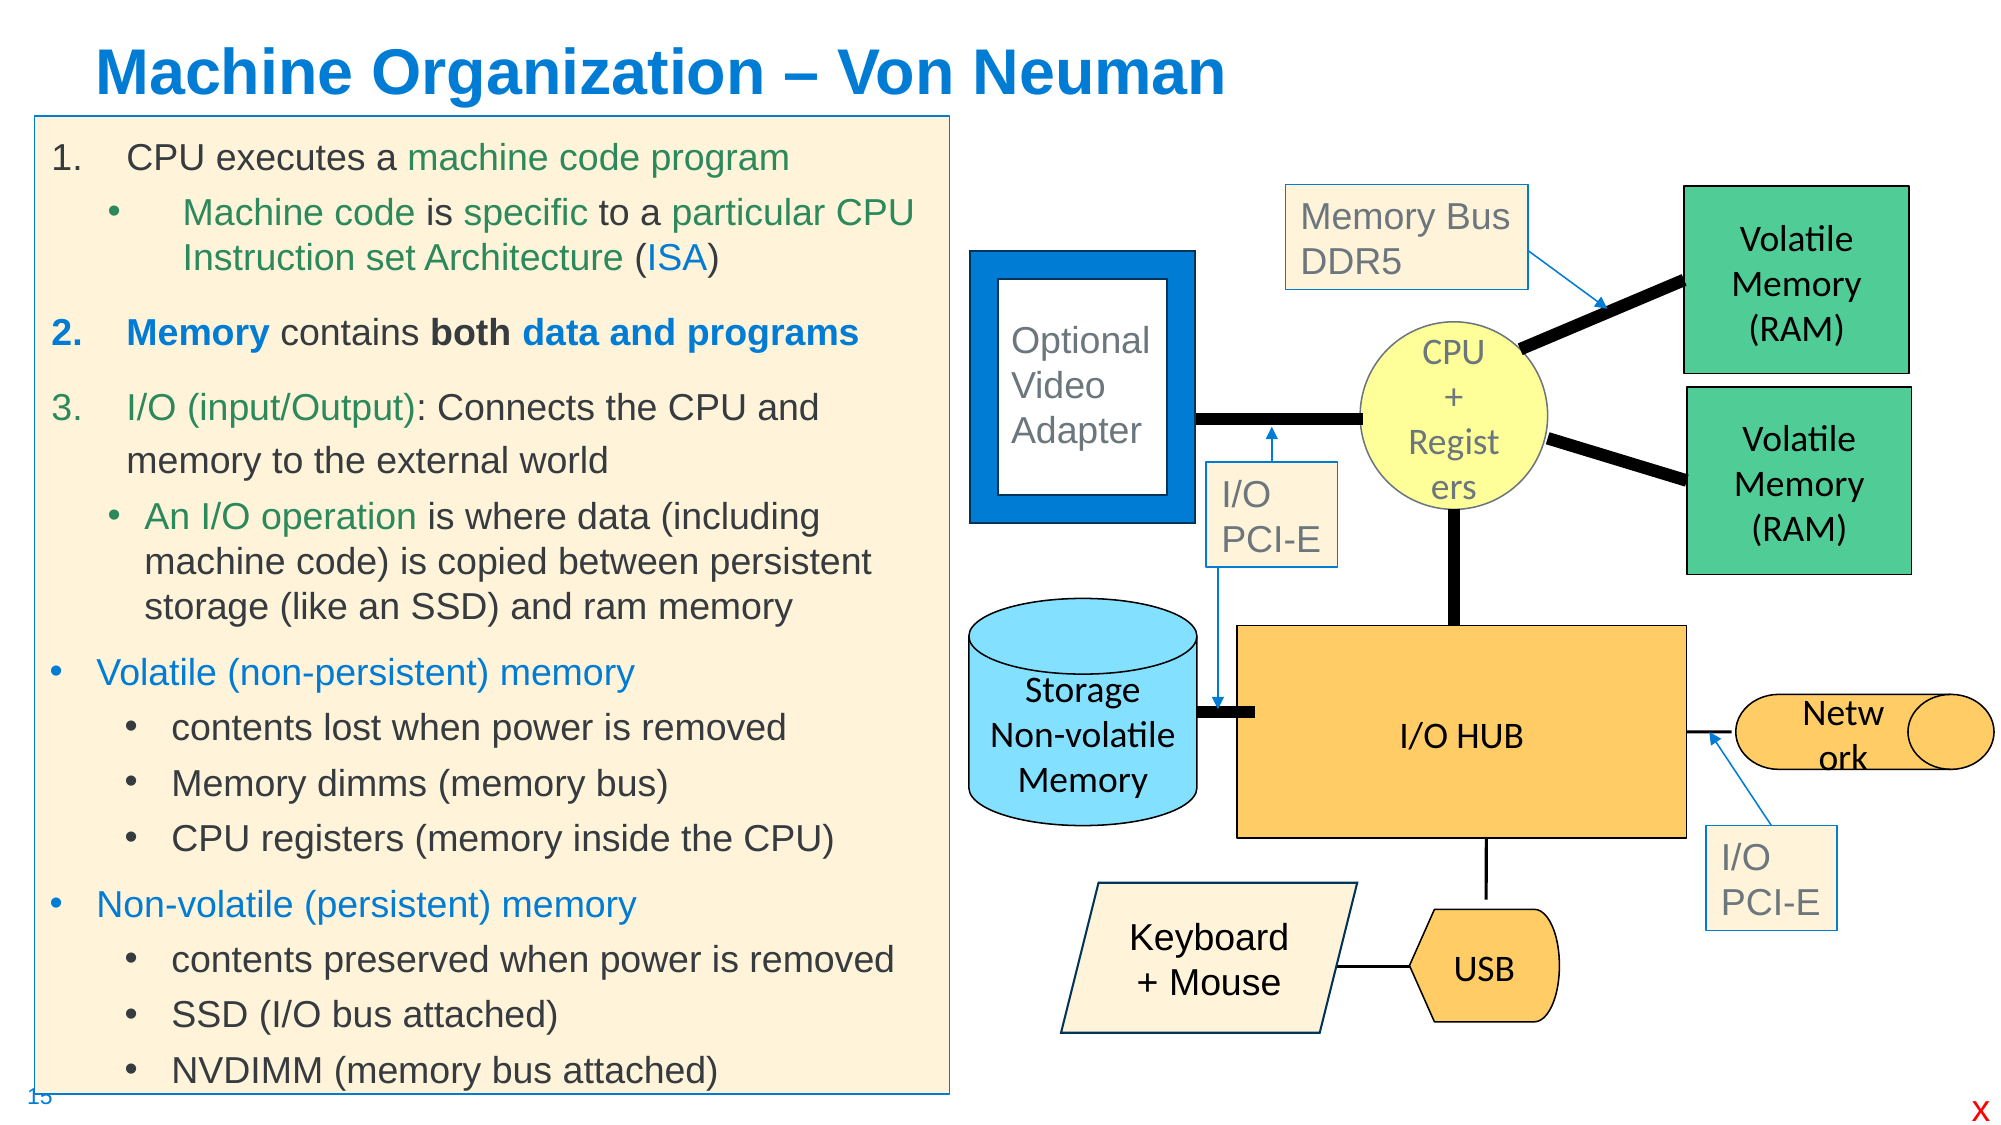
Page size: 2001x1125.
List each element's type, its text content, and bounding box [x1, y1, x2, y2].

text_box I/O PCI-E [1705, 825, 1838, 931]
list CPU executes a machine code program Machine code is specific to a particular CPU Instruction set Architecture (ISA) Memory contains both data and programs I/O (input/Output): Connects the CPU and memory to the external world An I/O operation is where data (including machine code) is copied between persistent storage (like an SSD) and ram memory Volatile (non-persistent) memory contents lost when power is removed Memory dimms (memory bus) CPU registers (memory inside the CPU) Non-volatile (persistent) memory contents preserved when power is removed SSD (I/O bus attached) NVDIMM (memory bus attached) [34, 115, 950, 1094]
text_box Network [1735, 694, 1995, 770]
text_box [1547, 438, 1688, 481]
text_box x [1956, 1076, 2000, 1125]
text_box Keyboard + Mouse [1061, 882, 1358, 1033]
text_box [1527, 250, 1608, 310]
text_box [970, 250, 1196, 524]
text_box Storage Non-volatile Memory [968, 598, 1197, 826]
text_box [1709, 731, 1772, 826]
text_box CPU + Registers [1360, 321, 1548, 510]
text_box Volatile Memory (RAM) [1686, 386, 1912, 575]
text_box Optional Video Adapter [996, 308, 1168, 459]
text_box Volatile Memory (RAM) [1684, 186, 1910, 374]
text_box I/O HUB [1236, 625, 1687, 839]
text_box Memory Bus DDR5 [1285, 184, 1529, 290]
title Machine Organization – Von Neuman [80, 0, 1806, 116]
text_box I/O PCI-E [1206, 461, 1338, 567]
text_box USB [1409, 909, 1560, 1022]
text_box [1519, 279, 1685, 350]
